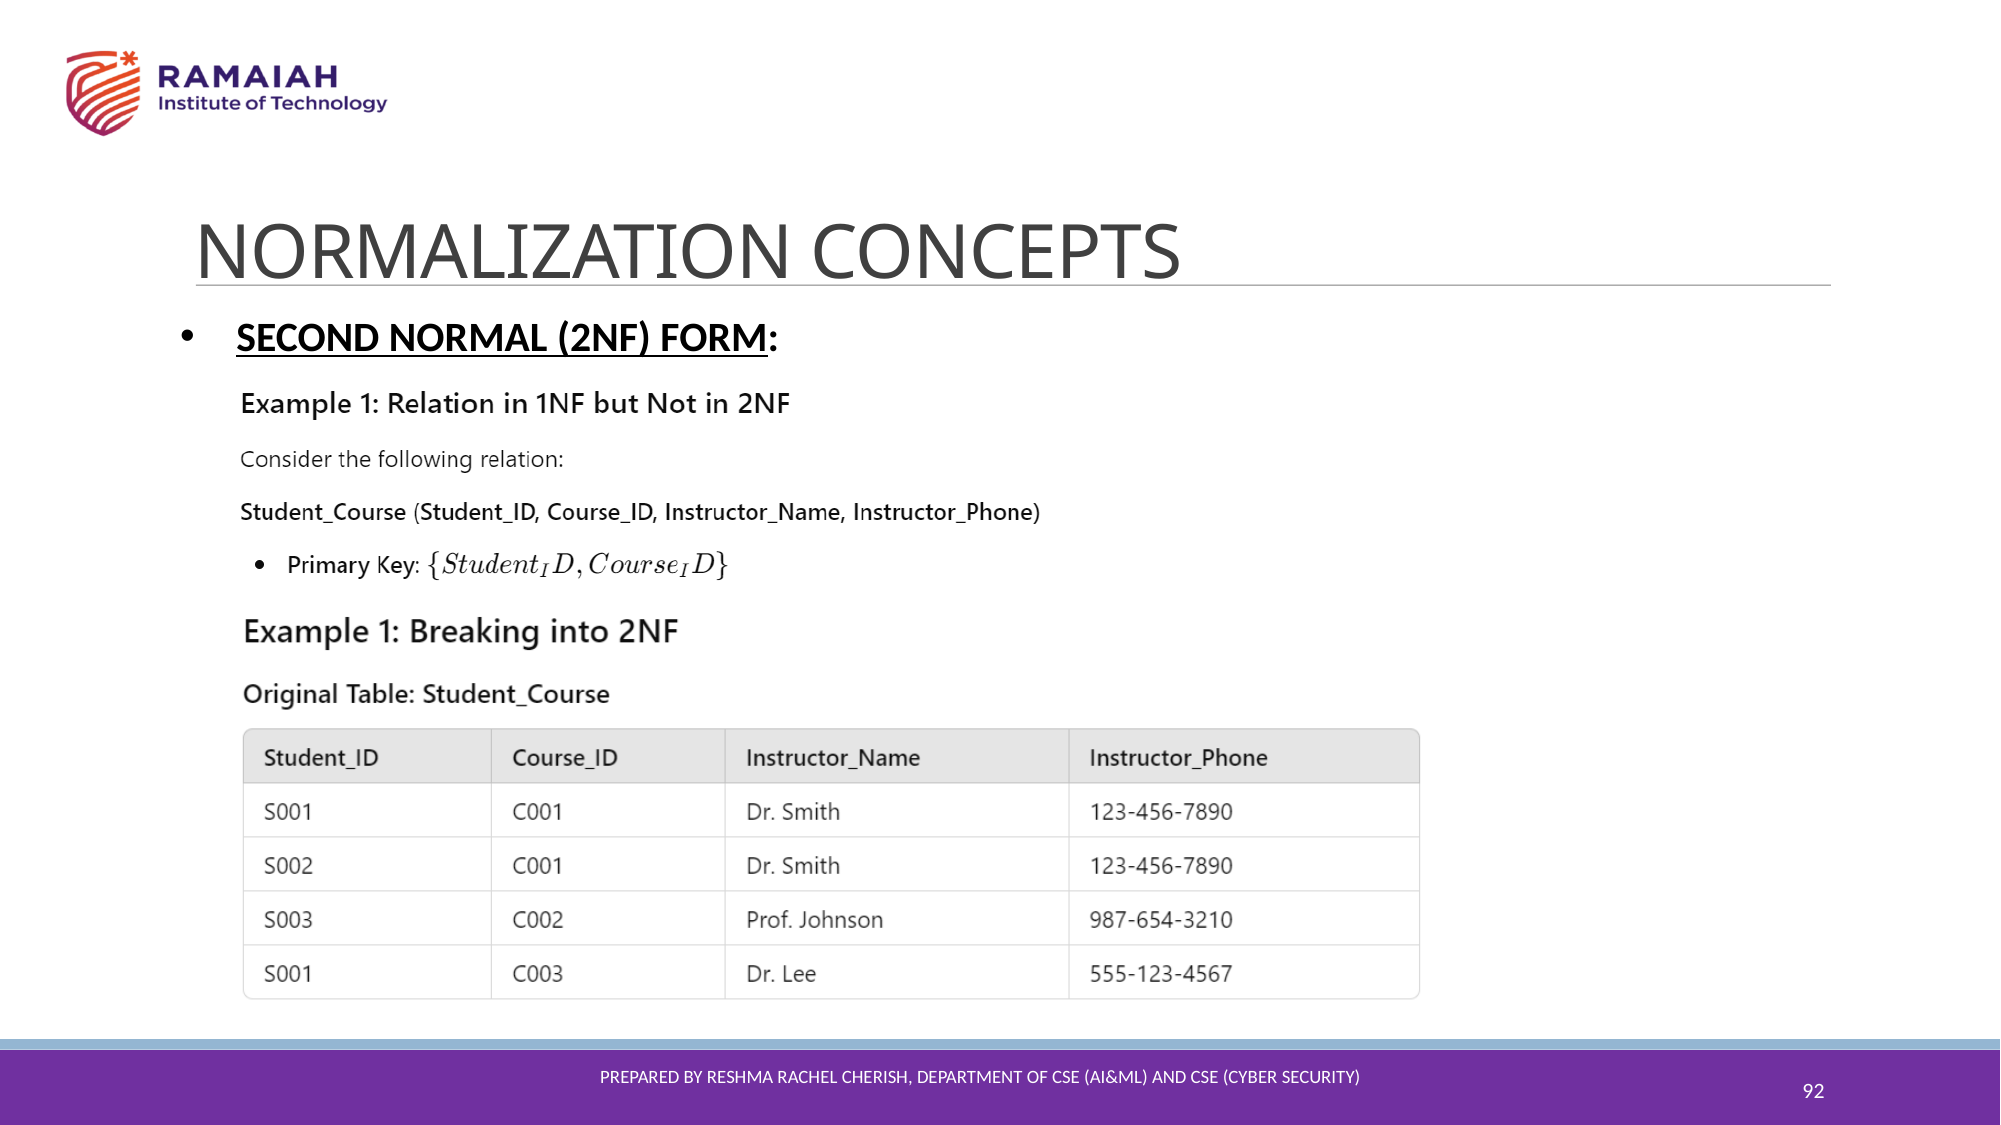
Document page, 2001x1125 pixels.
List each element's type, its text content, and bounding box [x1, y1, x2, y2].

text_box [192, 365, 1429, 1006]
picture [28, 5, 429, 166]
text_box NORMALIZATION CONCEPTS [180, 142, 1830, 302]
text_box SECOND NORMAL (2NF) FORM: [180, 302, 1964, 1015]
text_box 92 [1624, 1059, 1840, 1120]
text_box Prepared By reshma Rachel cherish, Department of CSE (ai&ml) and CSE (Cyber security) [584, 1068, 1376, 1125]
